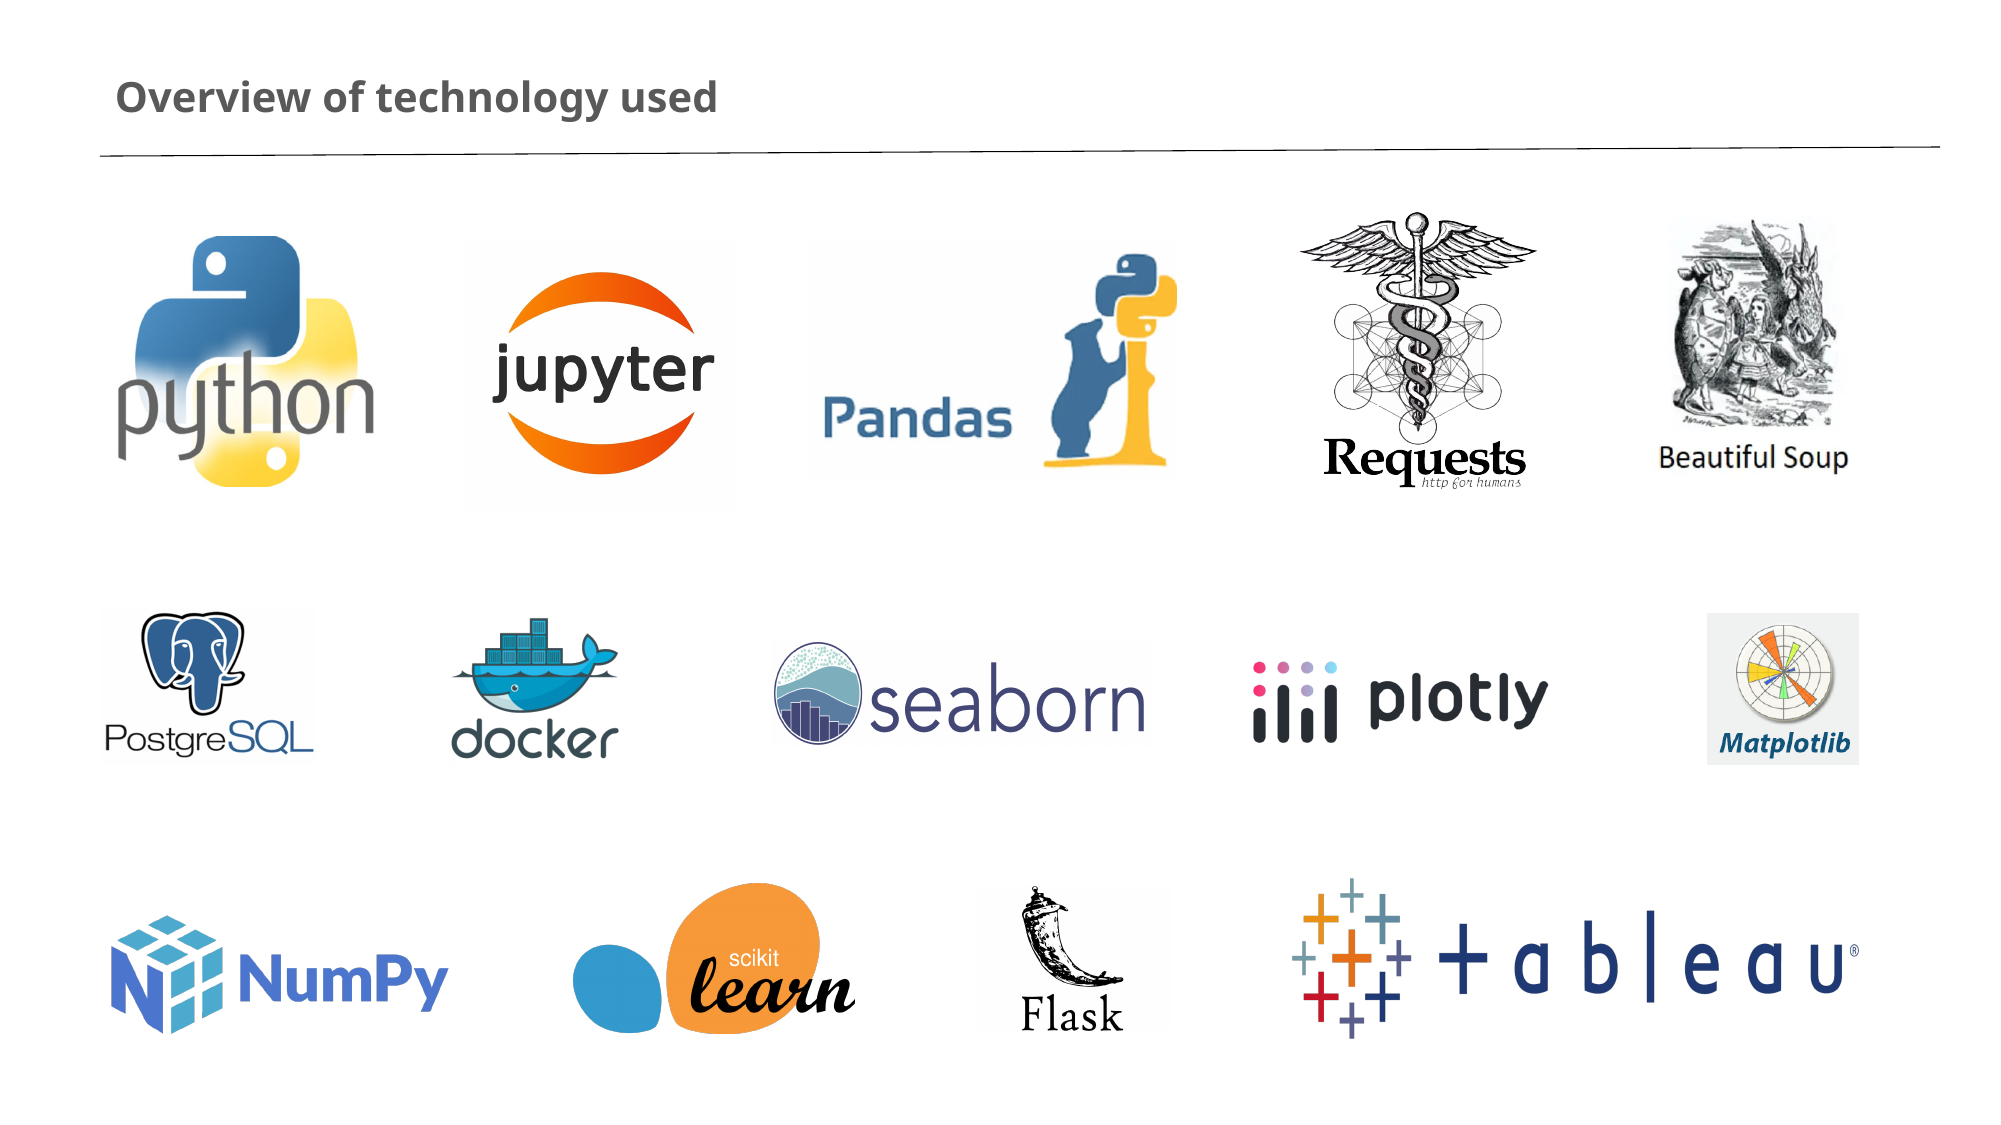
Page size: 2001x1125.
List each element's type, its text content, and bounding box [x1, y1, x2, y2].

picture [1292, 878, 1859, 1039]
picture [770, 639, 1154, 747]
picture [1631, 199, 1891, 487]
picture [88, 888, 472, 1061]
picture [1300, 212, 1537, 498]
picture [1707, 613, 1859, 765]
picture [1186, 627, 1617, 766]
title Overview of technology used [99, 63, 1825, 135]
picture [441, 610, 633, 769]
picture [573, 883, 855, 1034]
picture [84, 236, 408, 487]
picture [807, 236, 1177, 484]
picture [975, 886, 1171, 1032]
picture [101, 608, 316, 766]
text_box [99, 146, 1940, 157]
picture [463, 239, 739, 515]
